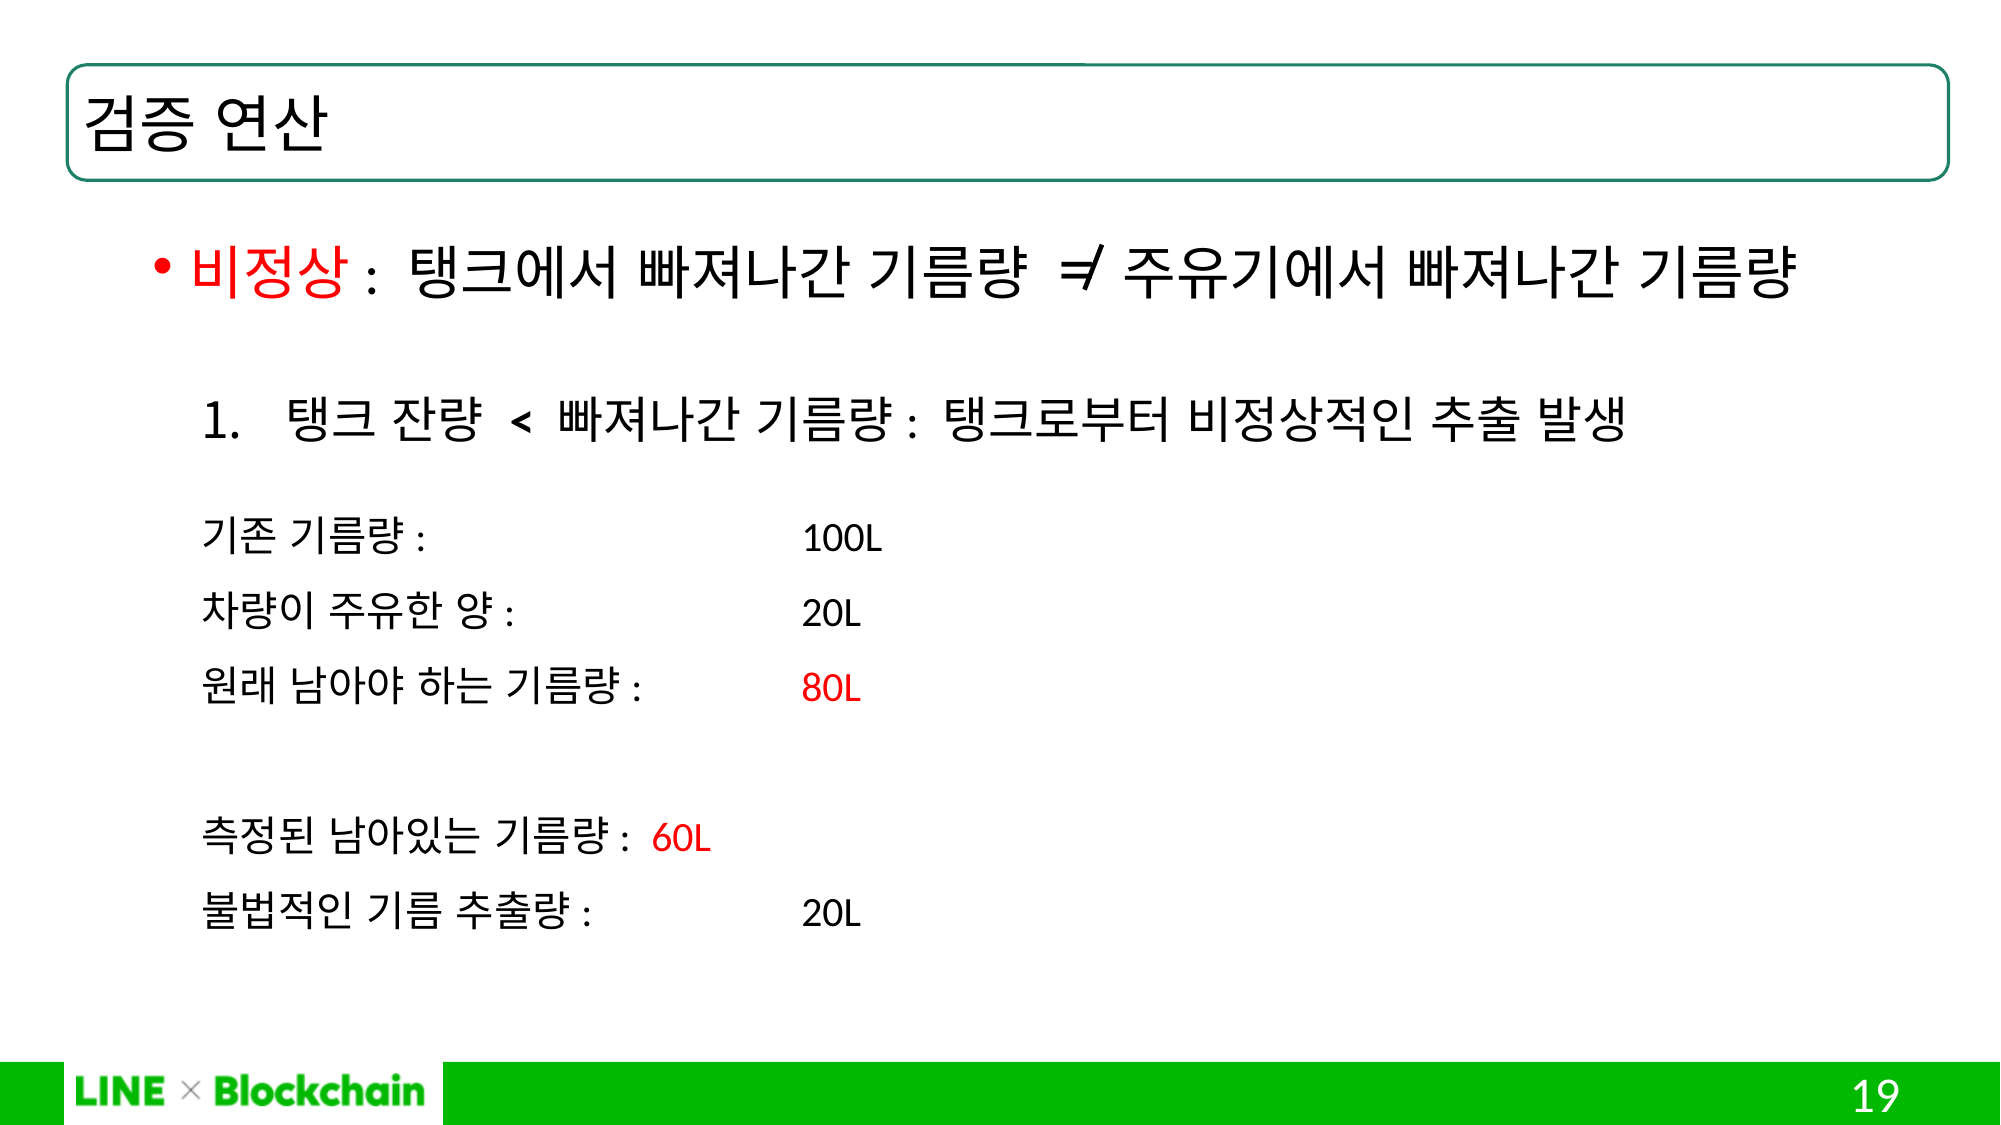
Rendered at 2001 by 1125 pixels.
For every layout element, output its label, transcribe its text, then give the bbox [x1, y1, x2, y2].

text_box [1084, 244, 1102, 290]
text_box 탱크 잔량 < 빠져나간 기름량: 탱크로부터 비정상적인 추출 발생 [186, 381, 1784, 477]
picture [64, 1061, 443, 1125]
text_box 기존 기름량: 100L 차량이 주유한 양: 20L 원래 남아야 하는 기름량: 80L 측정된 남아있는 기름량: 60L 불법적인 기름 추출량: 20L [186, 477, 1784, 943]
text_box 검증 연산 [67, 86, 1819, 217]
list 비정상: 탱크에서 빠져나간 기름량 = 주유기에서 빠져나간 기름량 [137, 222, 1890, 665]
text_box [66, 63, 1950, 182]
